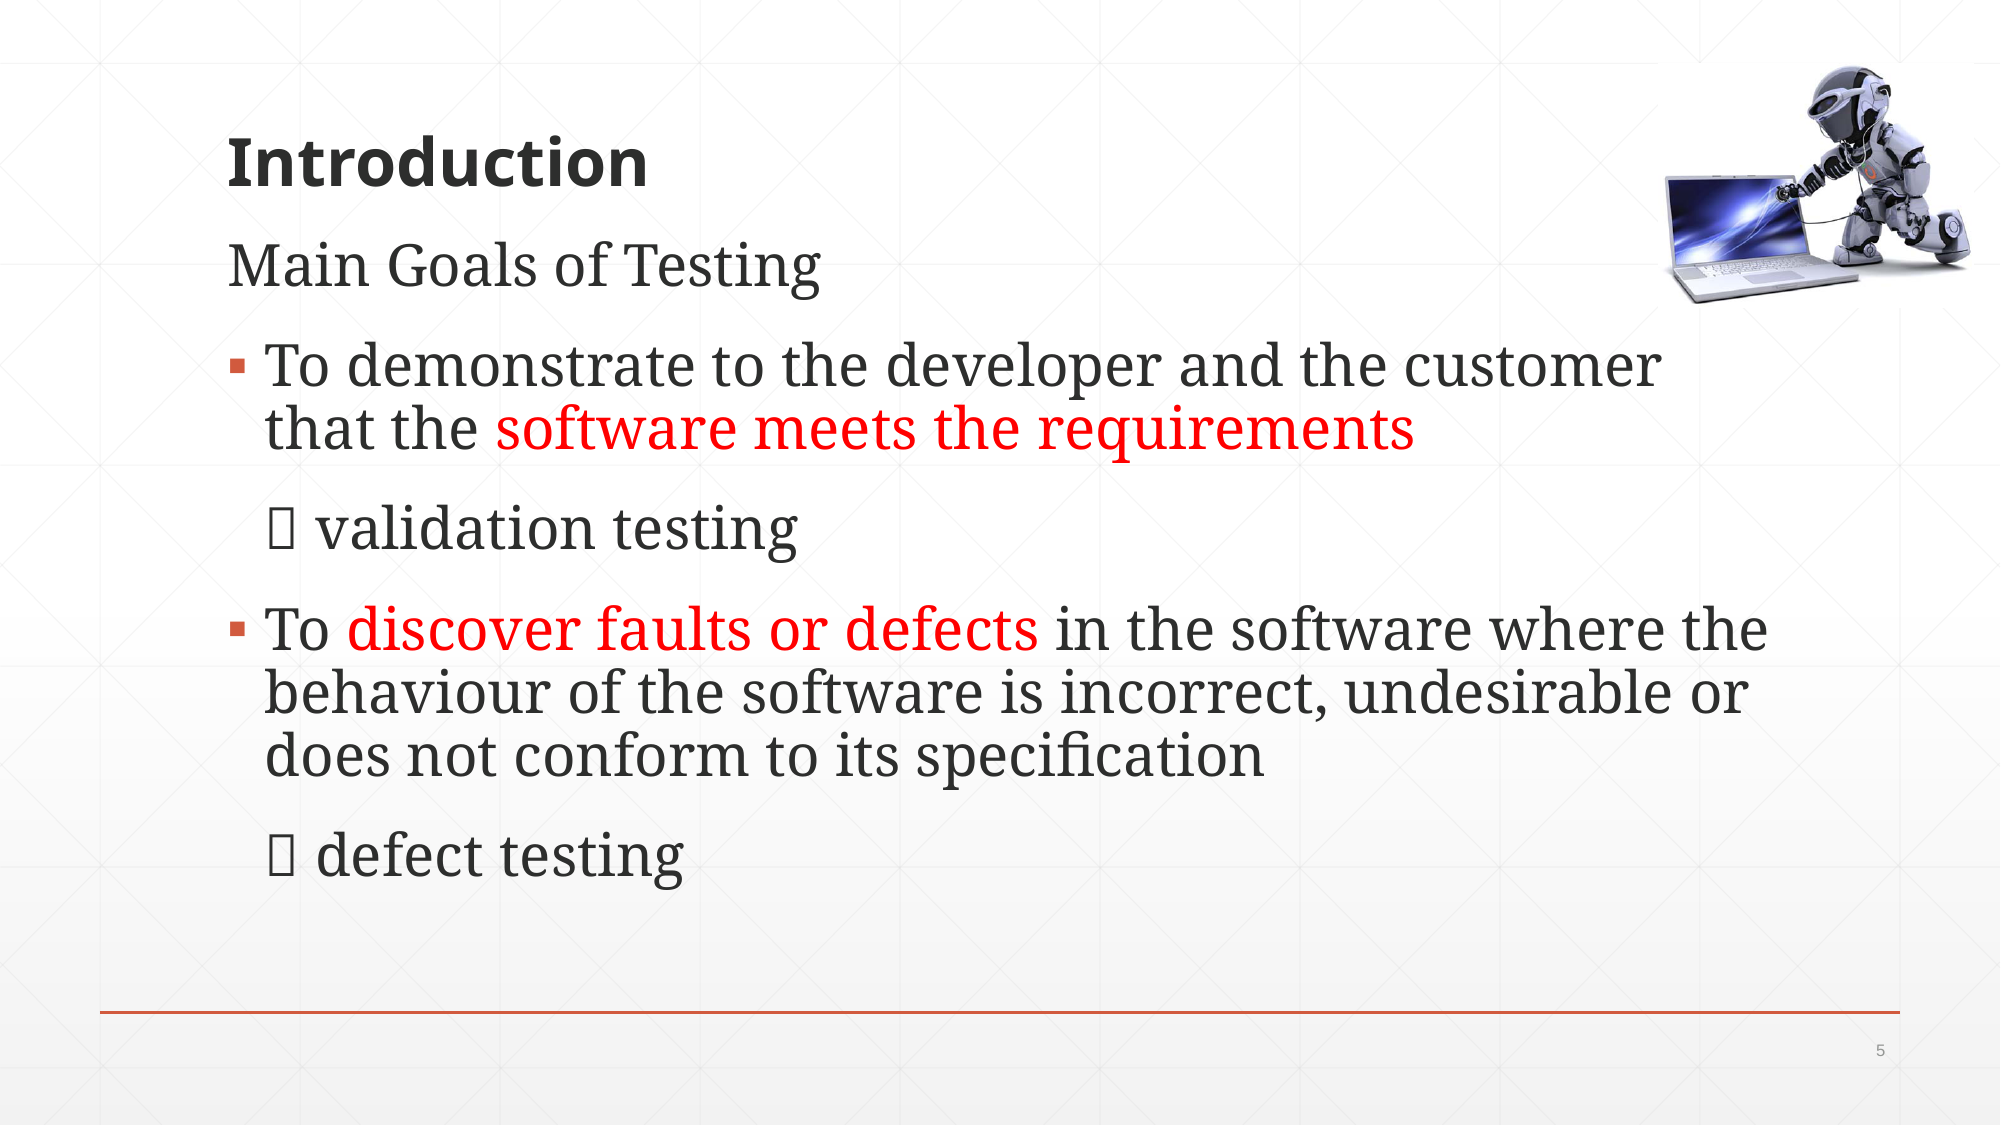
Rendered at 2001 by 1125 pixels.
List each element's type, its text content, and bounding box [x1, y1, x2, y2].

title Introduction [212, 82, 1657, 209]
picture [1657, 63, 1974, 308]
list Main Goals of Testing To demonstrate to the developer and the customer that the software meets the requirements  validation testing To discover faults or defects in the software where the behaviour of the software is incorrect, undesirable or does not conform to its specification  defect testing [212, 228, 1788, 950]
slide_number 5 [1749, 1031, 1901, 1069]
